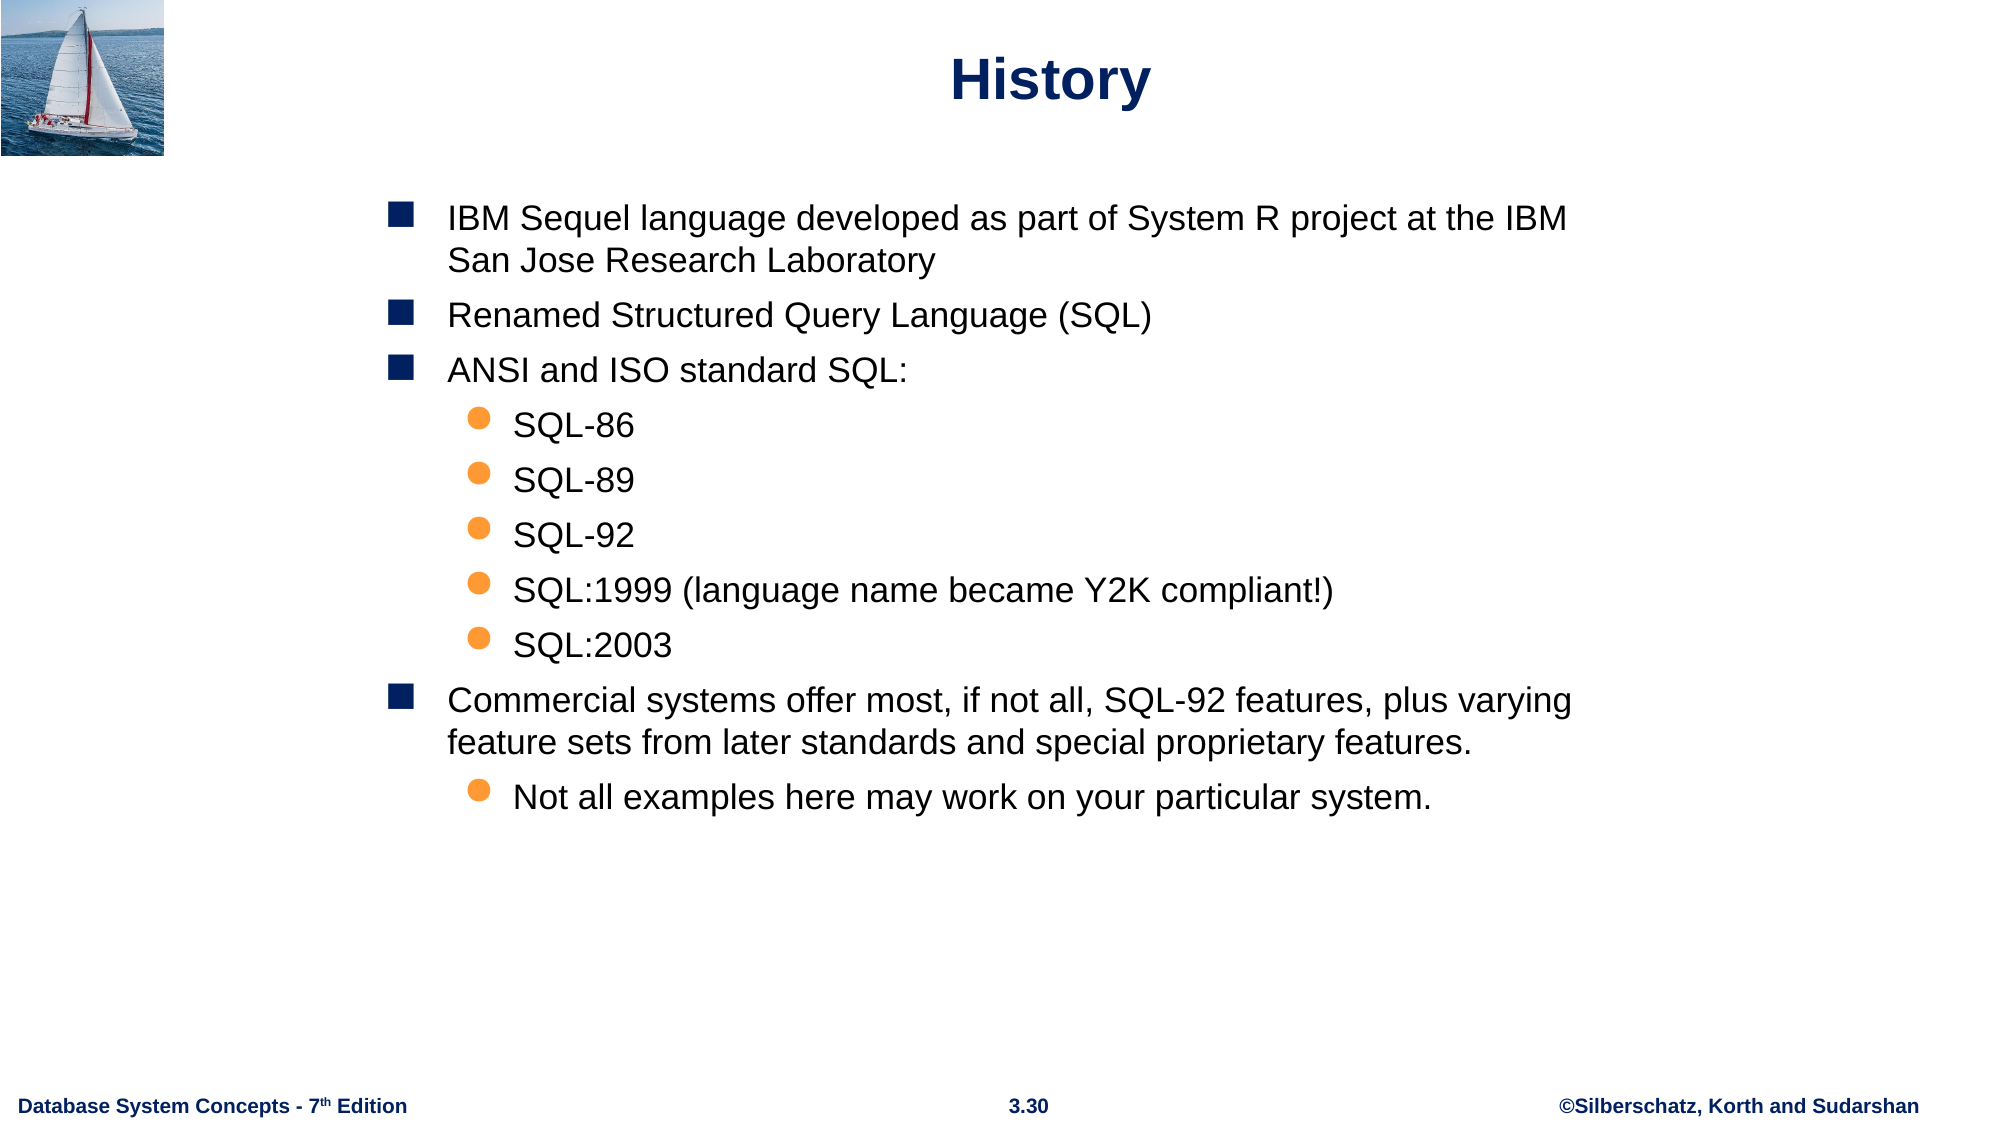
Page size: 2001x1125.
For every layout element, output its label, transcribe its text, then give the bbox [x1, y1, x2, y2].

list IBM Sequel language developed as part of System R project at the IBM San Jose Research Laboratory Renamed Structured Query Language (SQL) ANSI and ISO standard SQL: SQL-86 SQL-89 SQL-92 SQL:1999 (language name became Y2K compliant!) SQL:2003 Commercial systems offer most, if not all, SQL-92 features, plus varying feature sets from later standards and special proprietary features. Not all examples here may work on your particular system. [376, 187, 1632, 992]
picture [1, 0, 164, 156]
title History [167, 18, 1935, 120]
